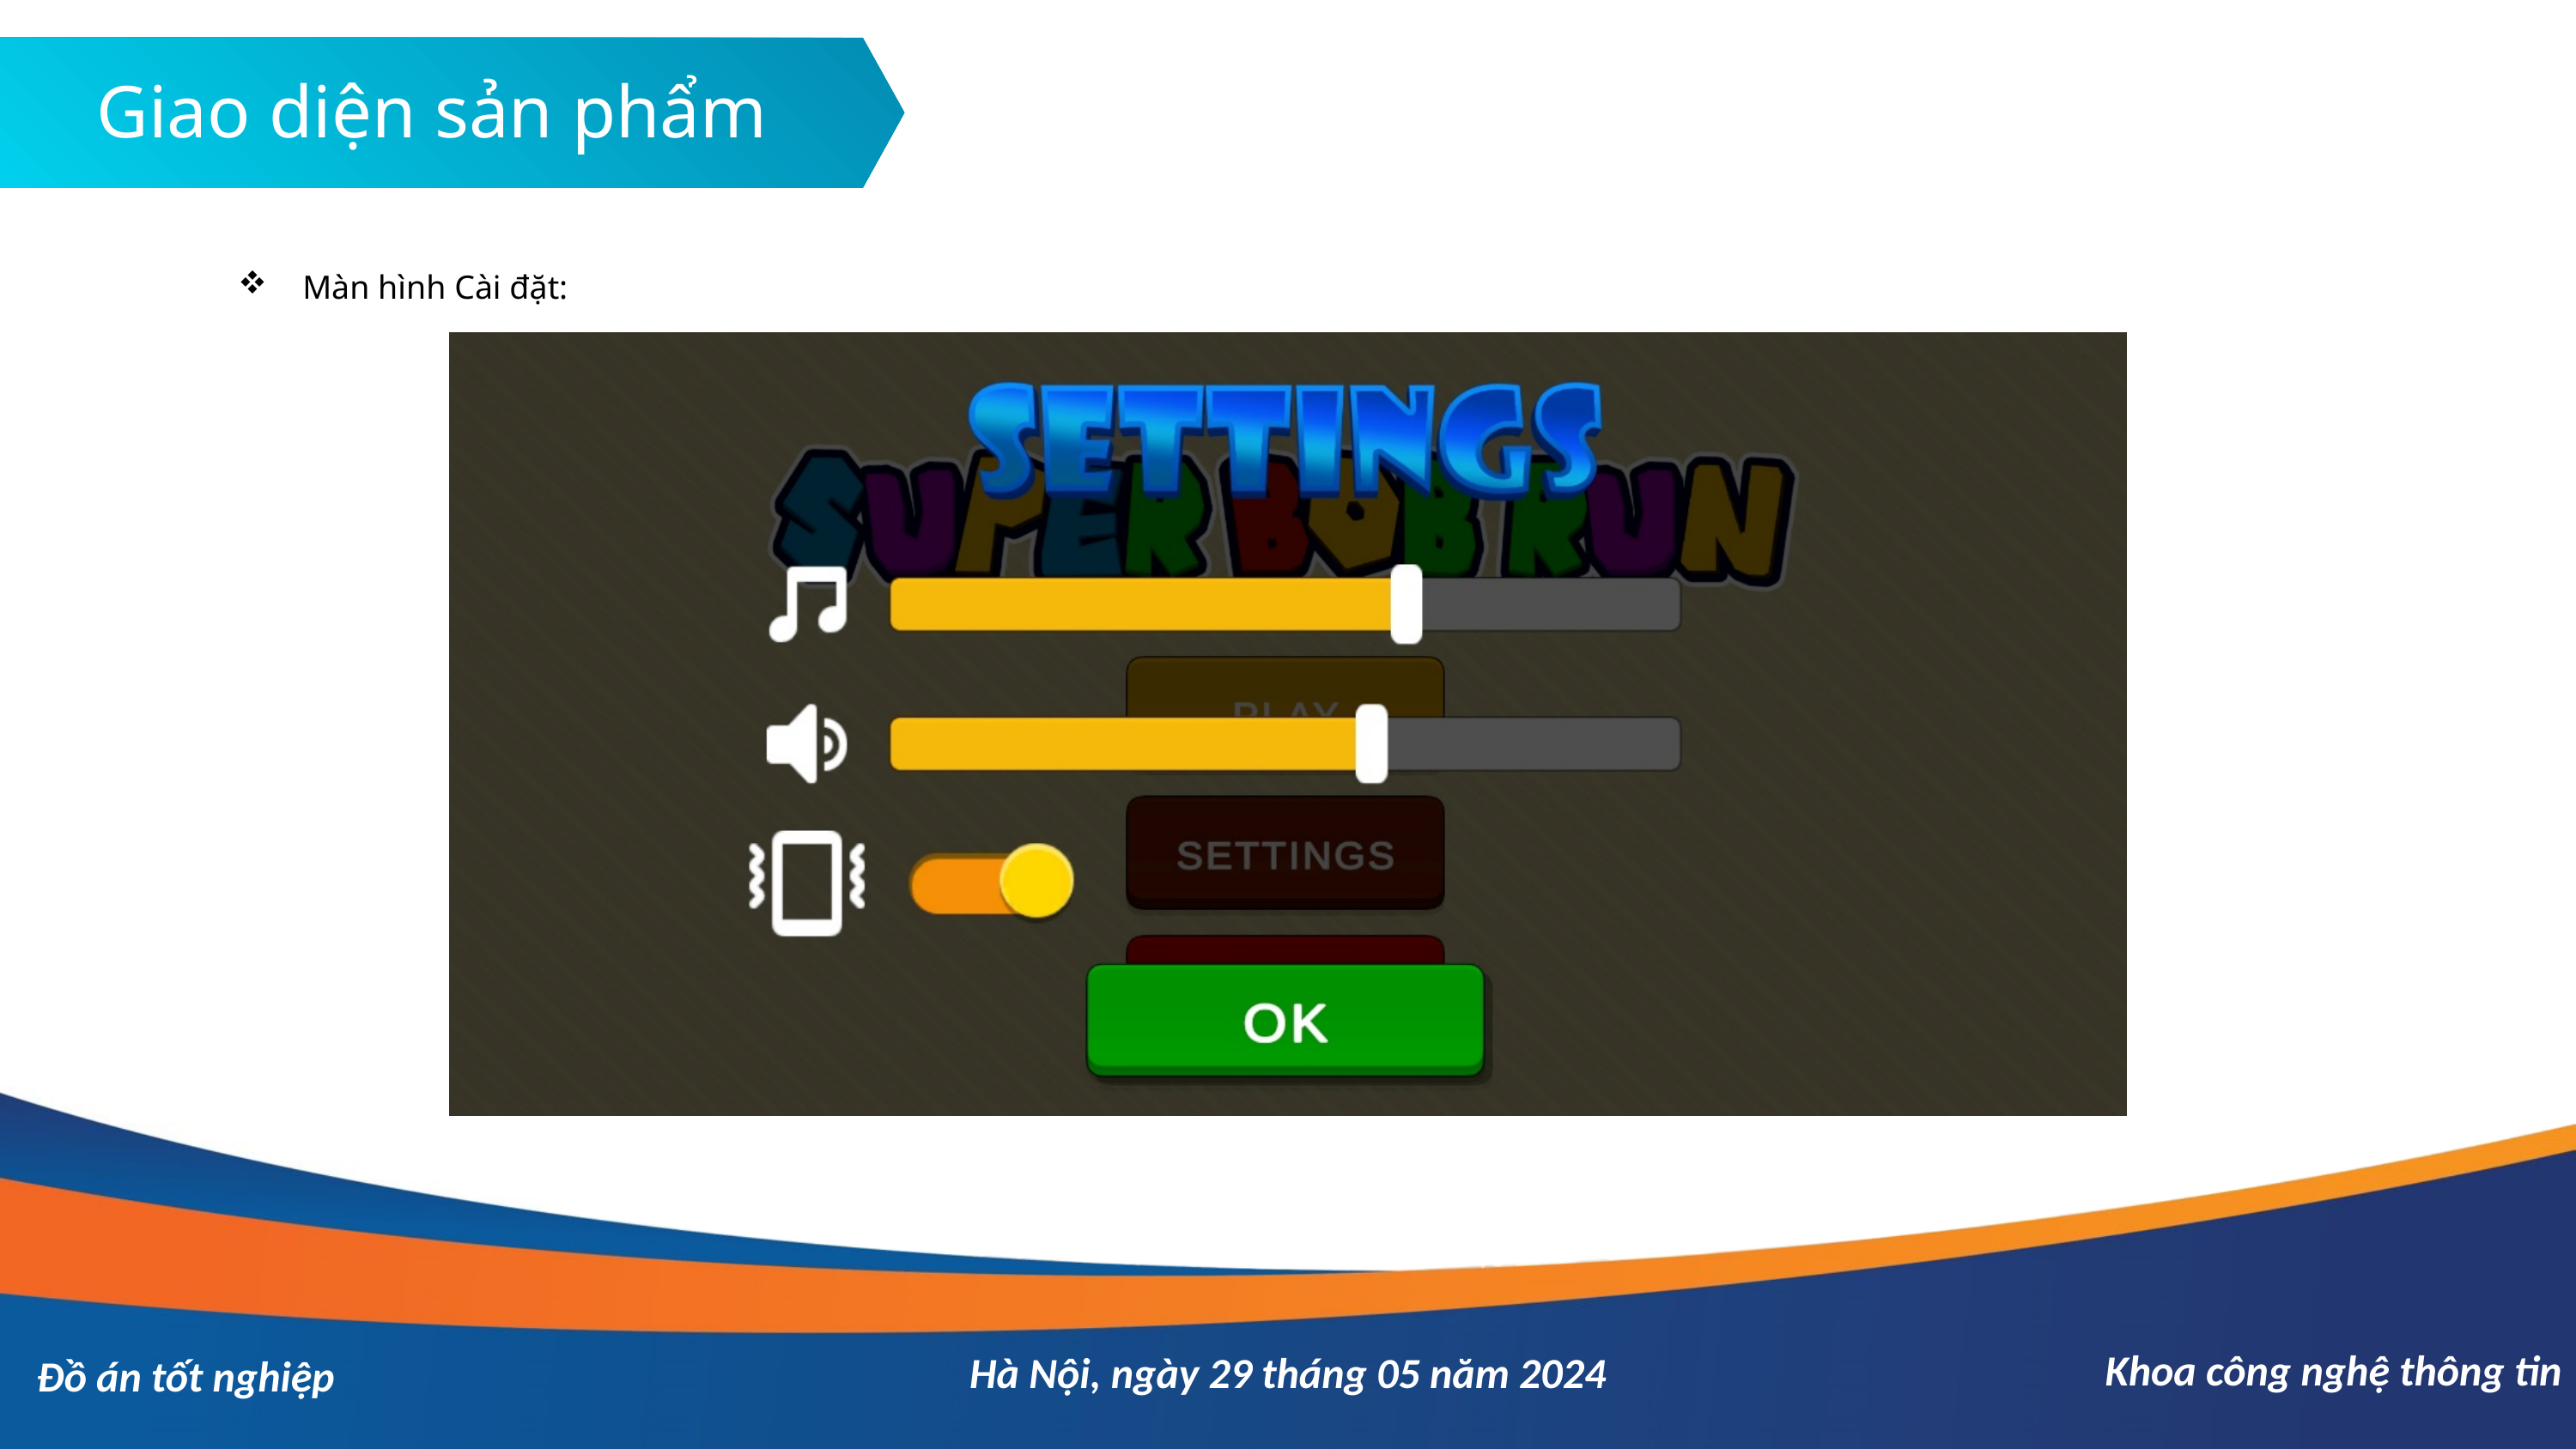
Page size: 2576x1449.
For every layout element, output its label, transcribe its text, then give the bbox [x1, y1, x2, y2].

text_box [0, 37, 905, 188]
text_box Màn hình Cài đặt: [225, 240, 1643, 312]
picture [0, 332, 2576, 1449]
